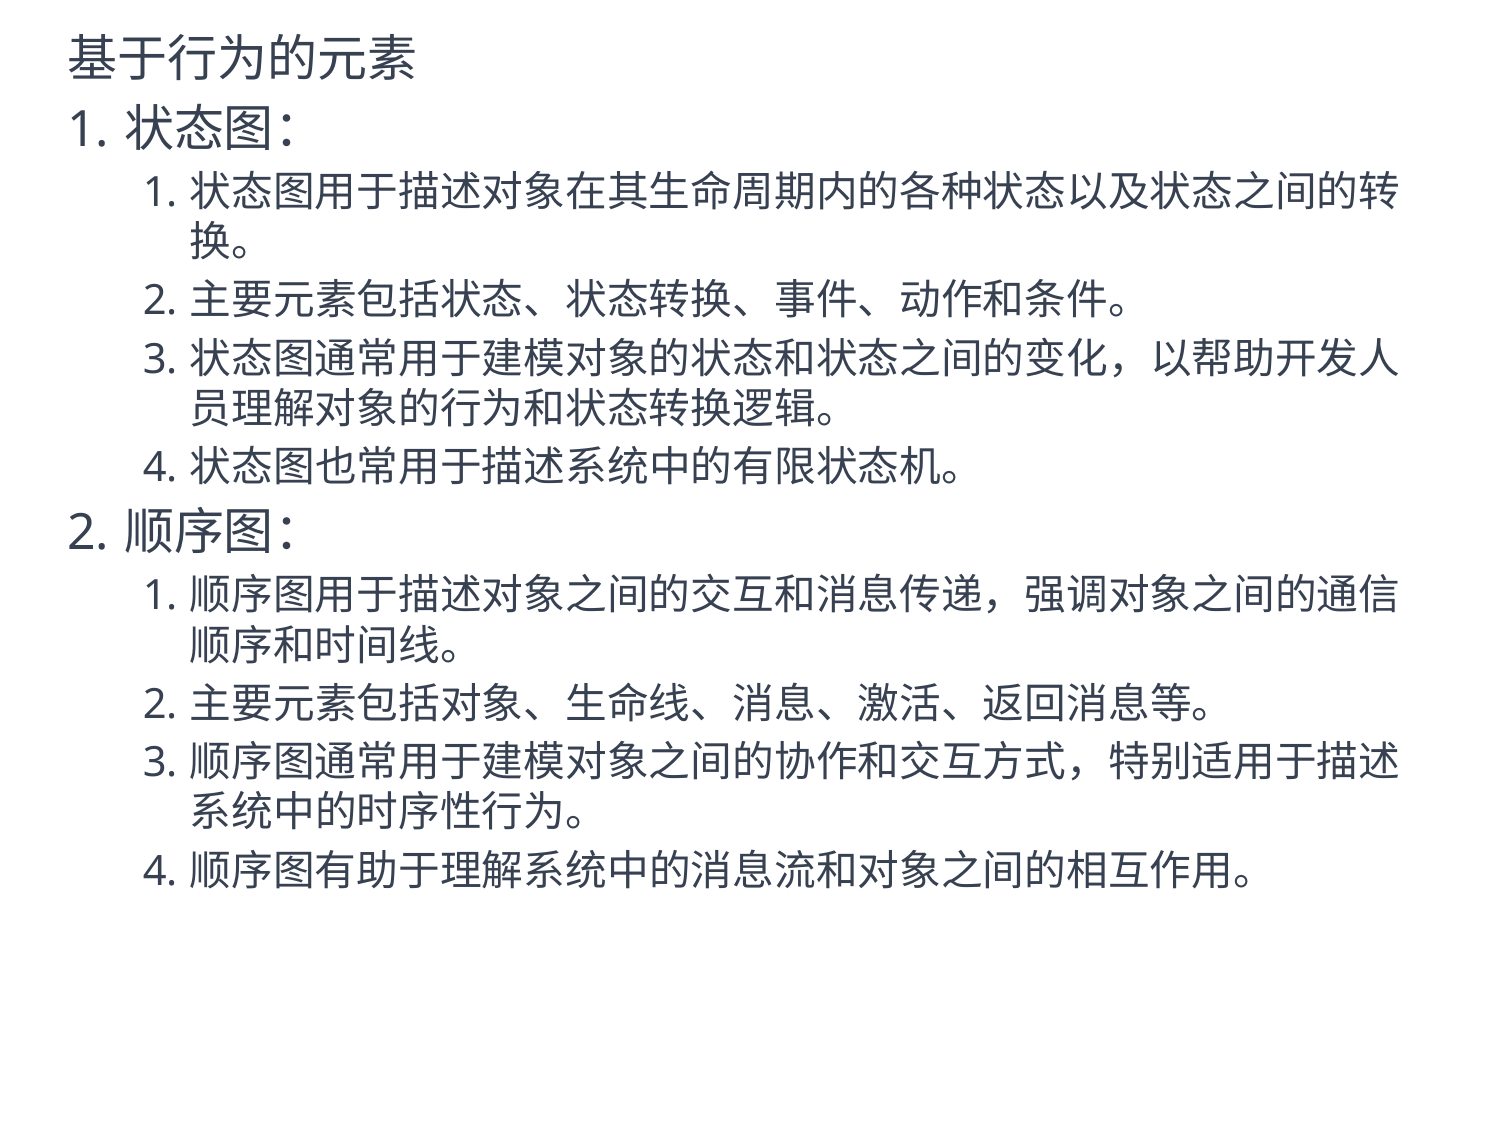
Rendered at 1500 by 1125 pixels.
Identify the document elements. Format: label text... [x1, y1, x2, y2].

list 基于行为的元素 状态图： 状态图用于描述对象在其生命周期内的各种状态以及状态之间的转换。 主要元素包括状态、状态转换、事件、动作和条件。 状态图通常用于建模对象的状态和状态之间的变化，以帮助开发人员理解对象的行为和状态转换逻辑。 状态图也常用于描述系统中的有限状态机。 顺序图： 顺序图用于描述对象之间的交互和消息传递，强调对象之间的通信顺序和时间线。 主要元素包括对象、生命线、消息、激活、返回消息等。 顺序图通常用于建模对象之间的协作和交互方式，特别适用于描述系统中的时序性行为。 顺序图有助于理解系统中的消息流和对象之间的相互作用。 [52, 18, 1448, 1083]
